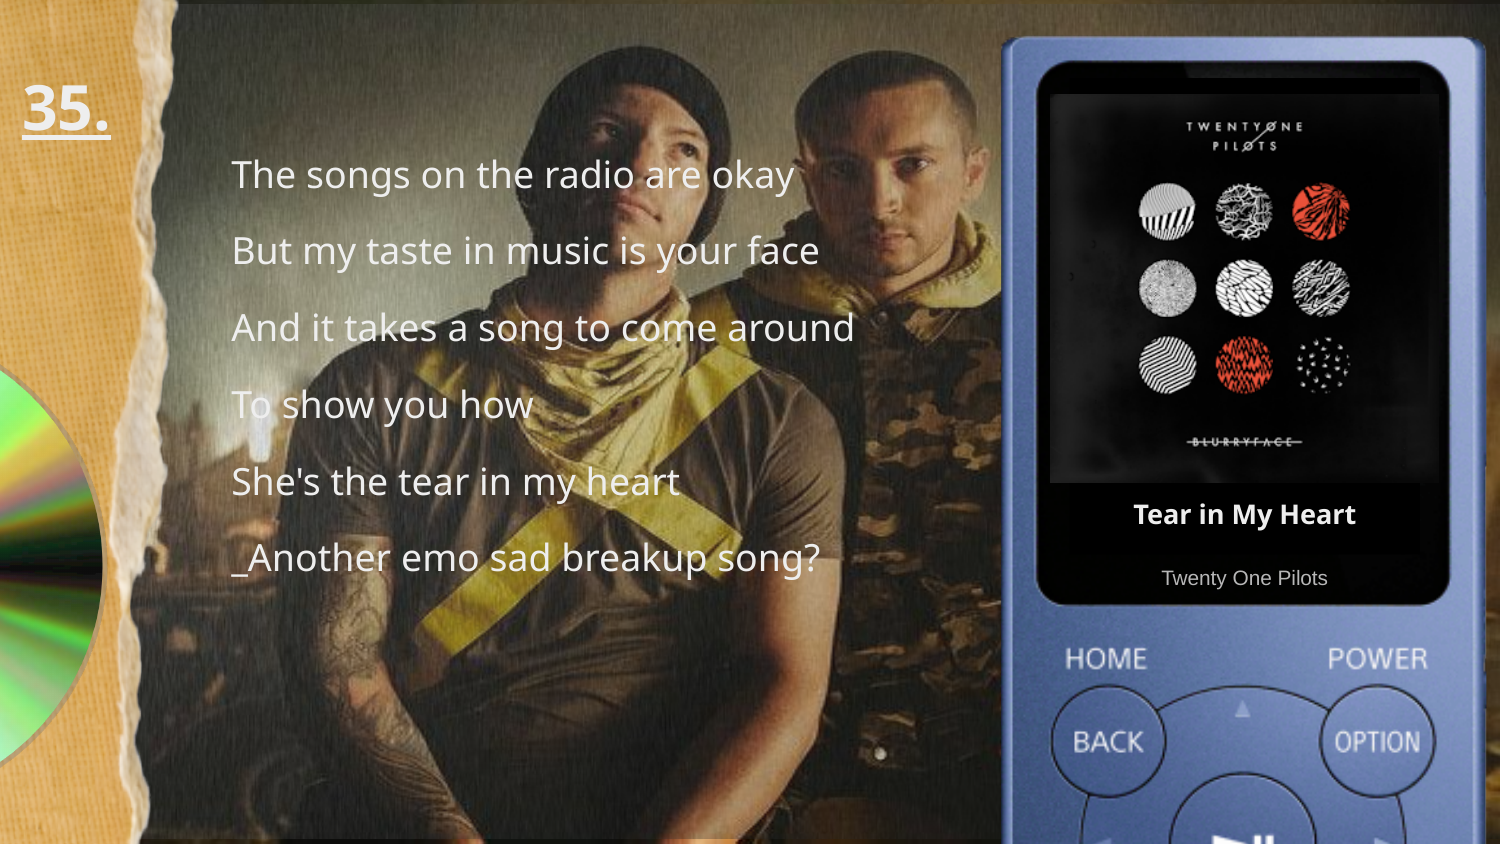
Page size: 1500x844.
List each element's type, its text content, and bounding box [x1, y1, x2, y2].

title 35. [7, 52, 168, 201]
subtitle Twenty One Pilots [1069, 545, 1420, 587]
subtitle The songs on the radio are okay But my taste in music is your face And it takes a song to come around To show you how She's the tear in my heart _Another emo sad breakup song? [216, 129, 931, 715]
picture [0, 0, 1500, 844]
title Tear in My Heart [1046, 486, 1444, 555]
